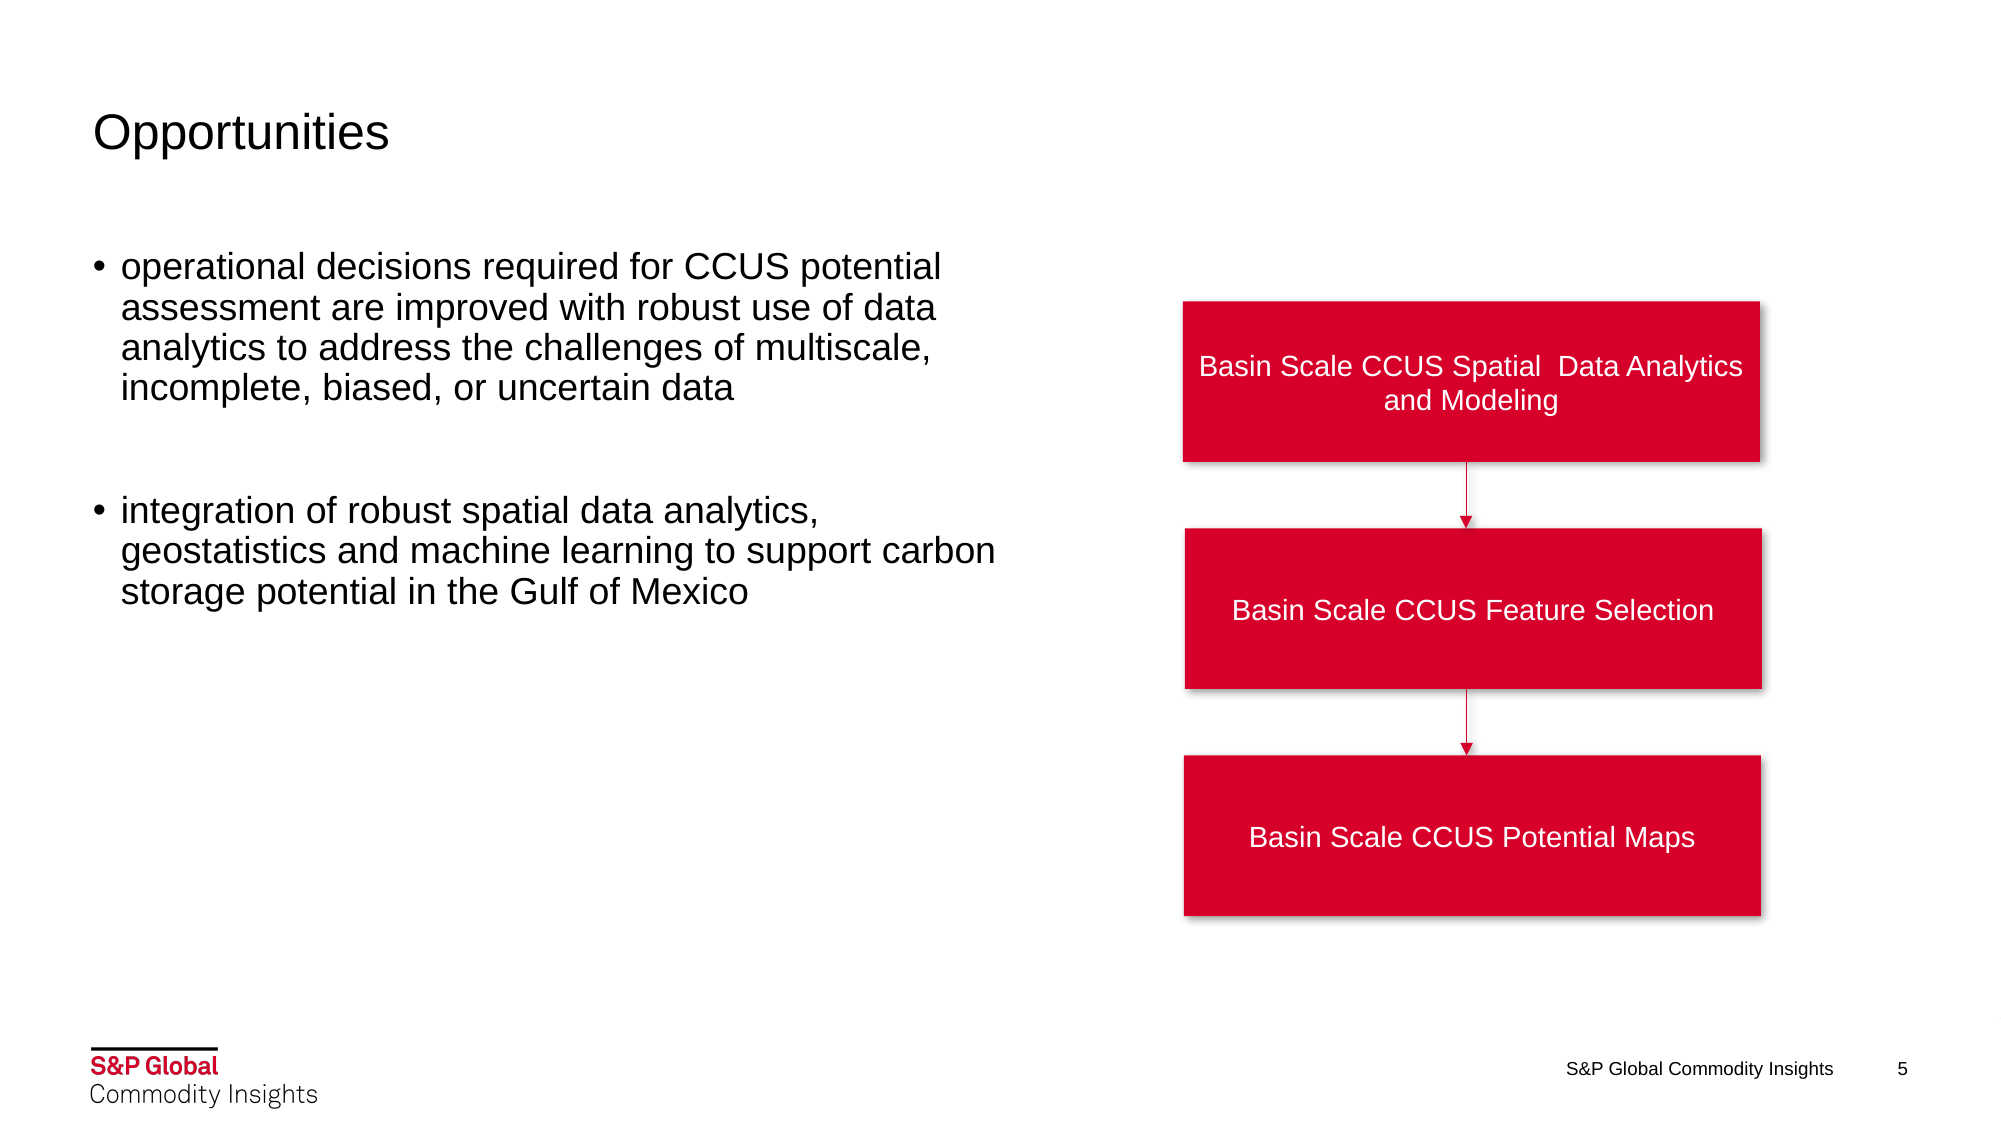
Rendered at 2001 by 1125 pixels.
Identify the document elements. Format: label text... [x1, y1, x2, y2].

title Opportunities [93, 106, 1908, 214]
text_box Basin Scale CCUS Potential Maps [1183, 754, 1762, 917]
picture [73, 1029, 335, 1121]
list operational decisions required for CCUS potential assessment are improved with robust use of data analytics to address the challenges of multiscale, incomplete, biased, or uncertain data integration of robust spatial data analytics, geostatistics and machine learning to support carbon storage potential in the Gulf of Mexico [93, 247, 1013, 984]
text_box Basin Scale CCUS Spatial Data Analytics and Modeling [1182, 300, 1761, 463]
slide_number 5 [1838, 1050, 1909, 1086]
footer S&P Global Commodity Insights [1012, 1050, 1834, 1086]
text_box Basin Scale CCUS Feature Selection [1184, 527, 1763, 690]
